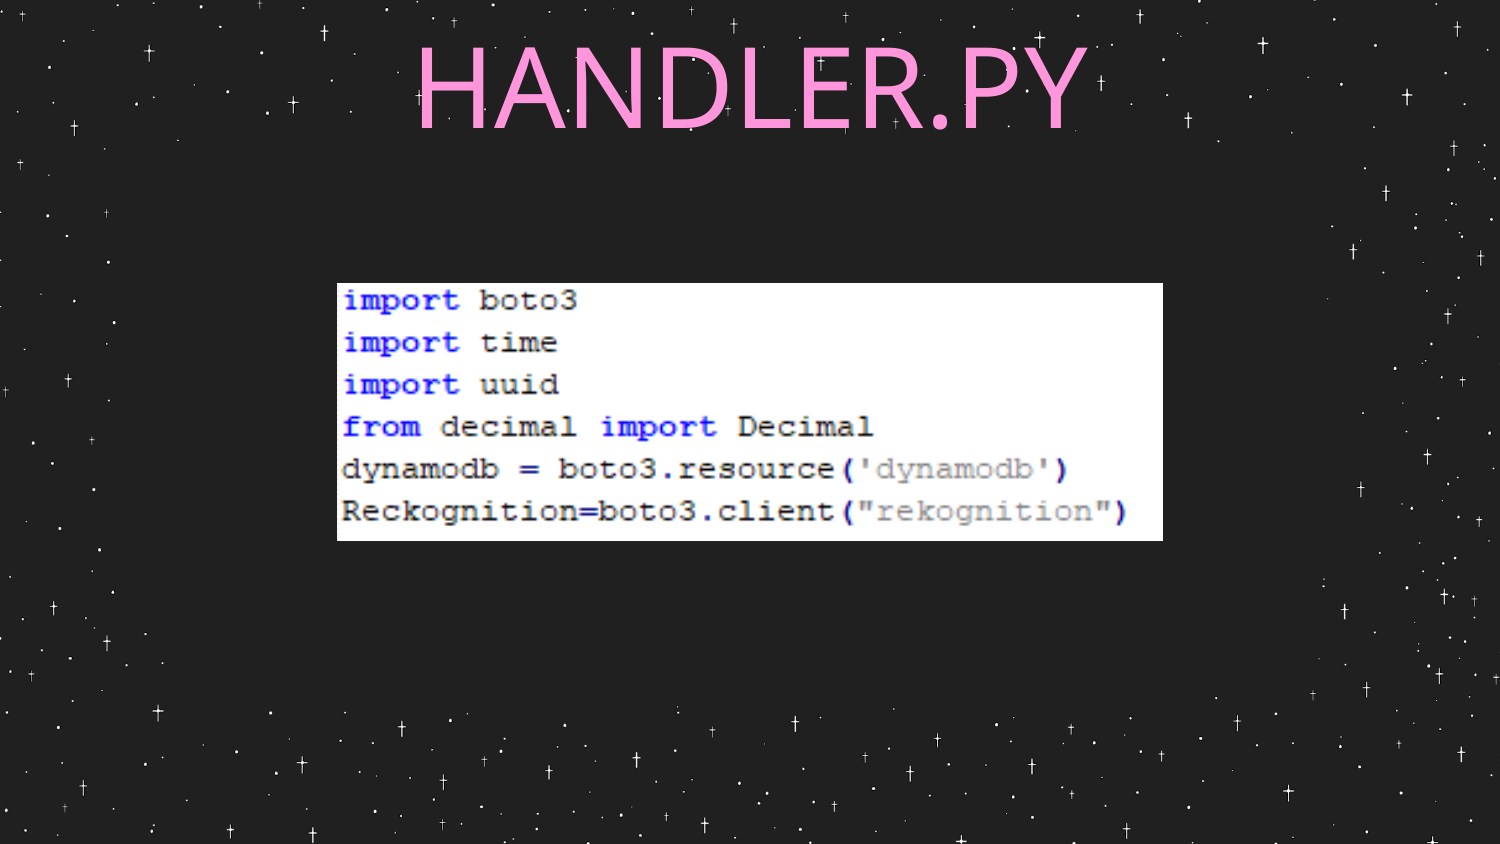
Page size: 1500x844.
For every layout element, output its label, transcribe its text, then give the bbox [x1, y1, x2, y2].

title HANDLER.PY [118, 16, 1382, 111]
picture [0, 0, 1500, 844]
